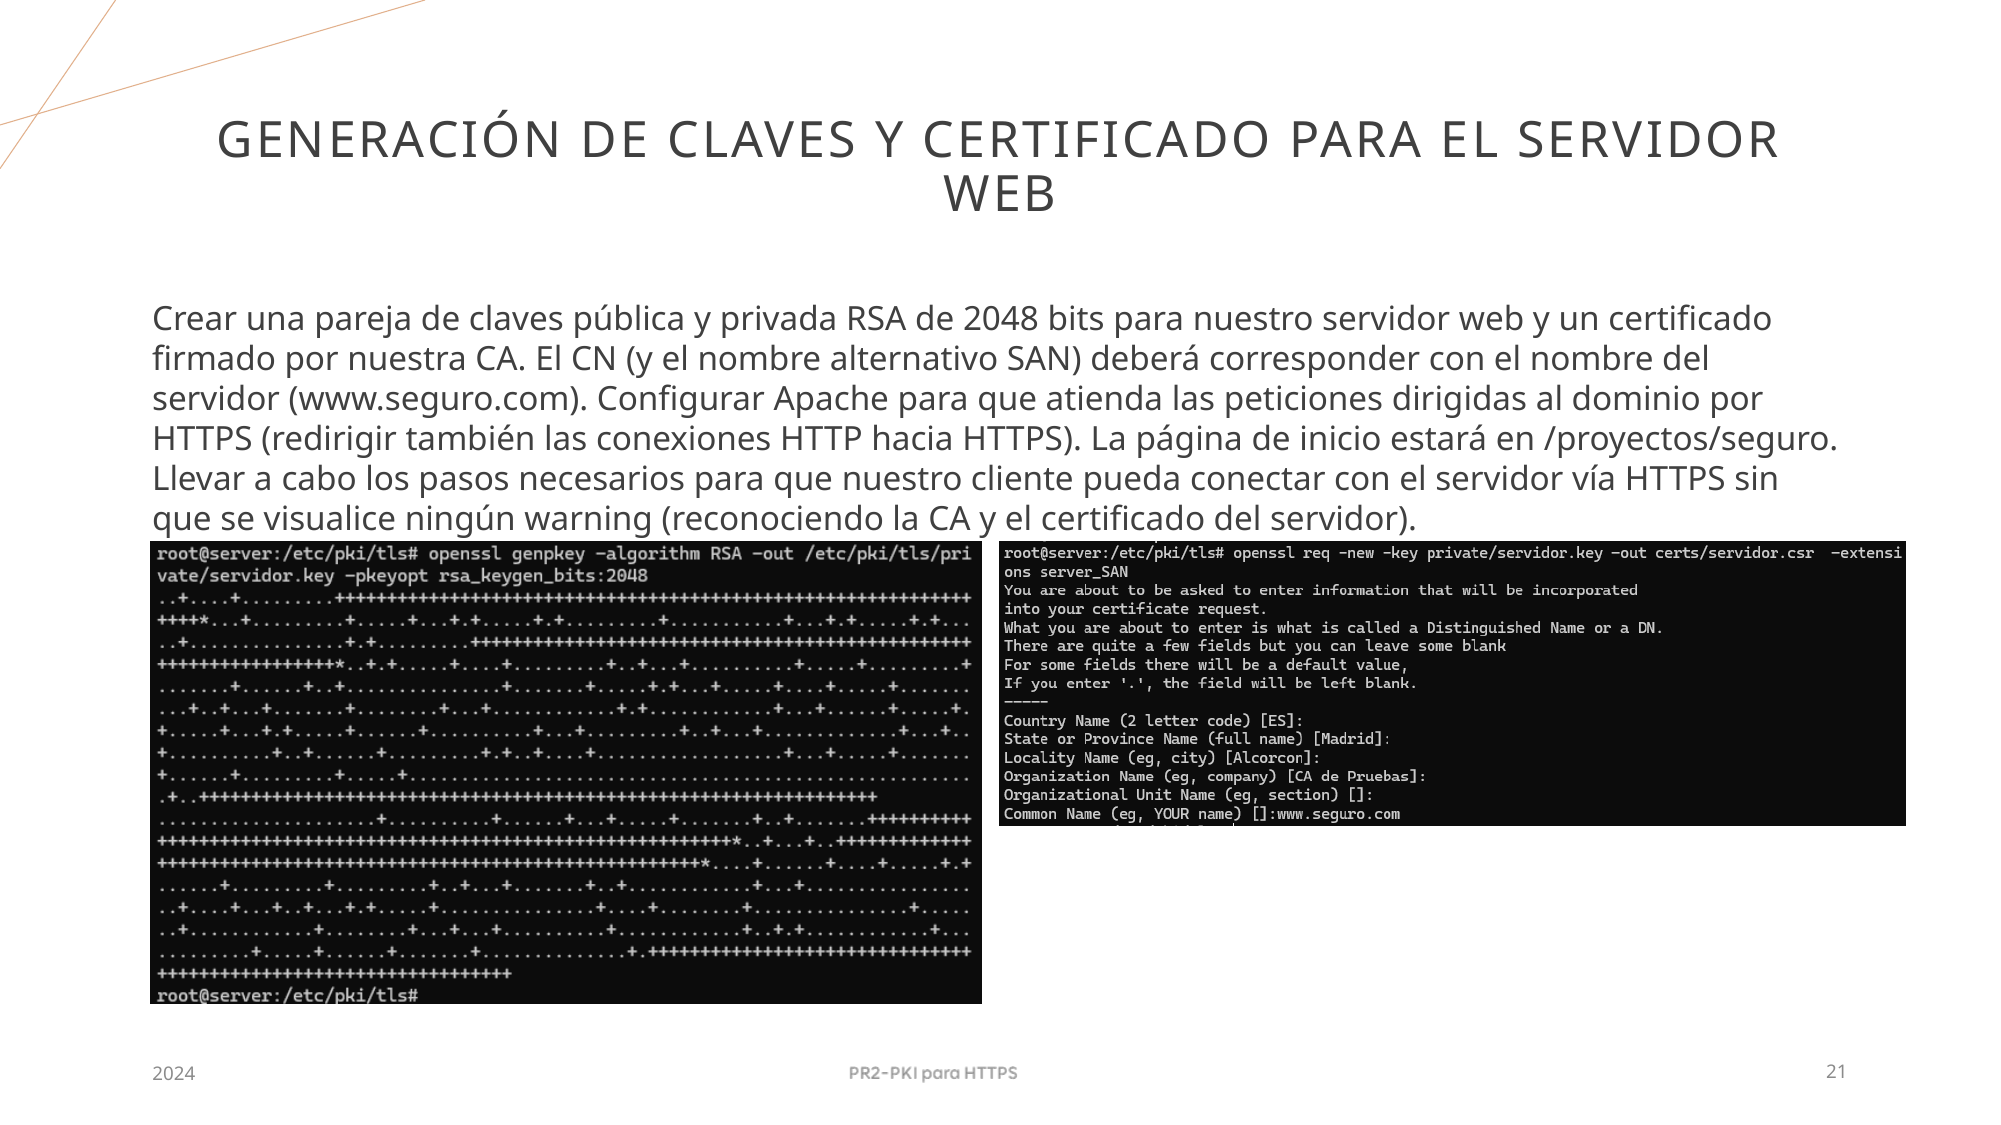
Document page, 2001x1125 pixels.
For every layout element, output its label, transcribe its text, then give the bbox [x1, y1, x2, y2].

title Generación de claves y certificado para el servidor web [137, 59, 1863, 278]
picture [667, 1042, 1200, 1103]
slide_number 2024 [137, 1042, 588, 1103]
picture [999, 541, 1906, 826]
slide_number 21 [1412, 1042, 1863, 1103]
picture [150, 541, 982, 1004]
